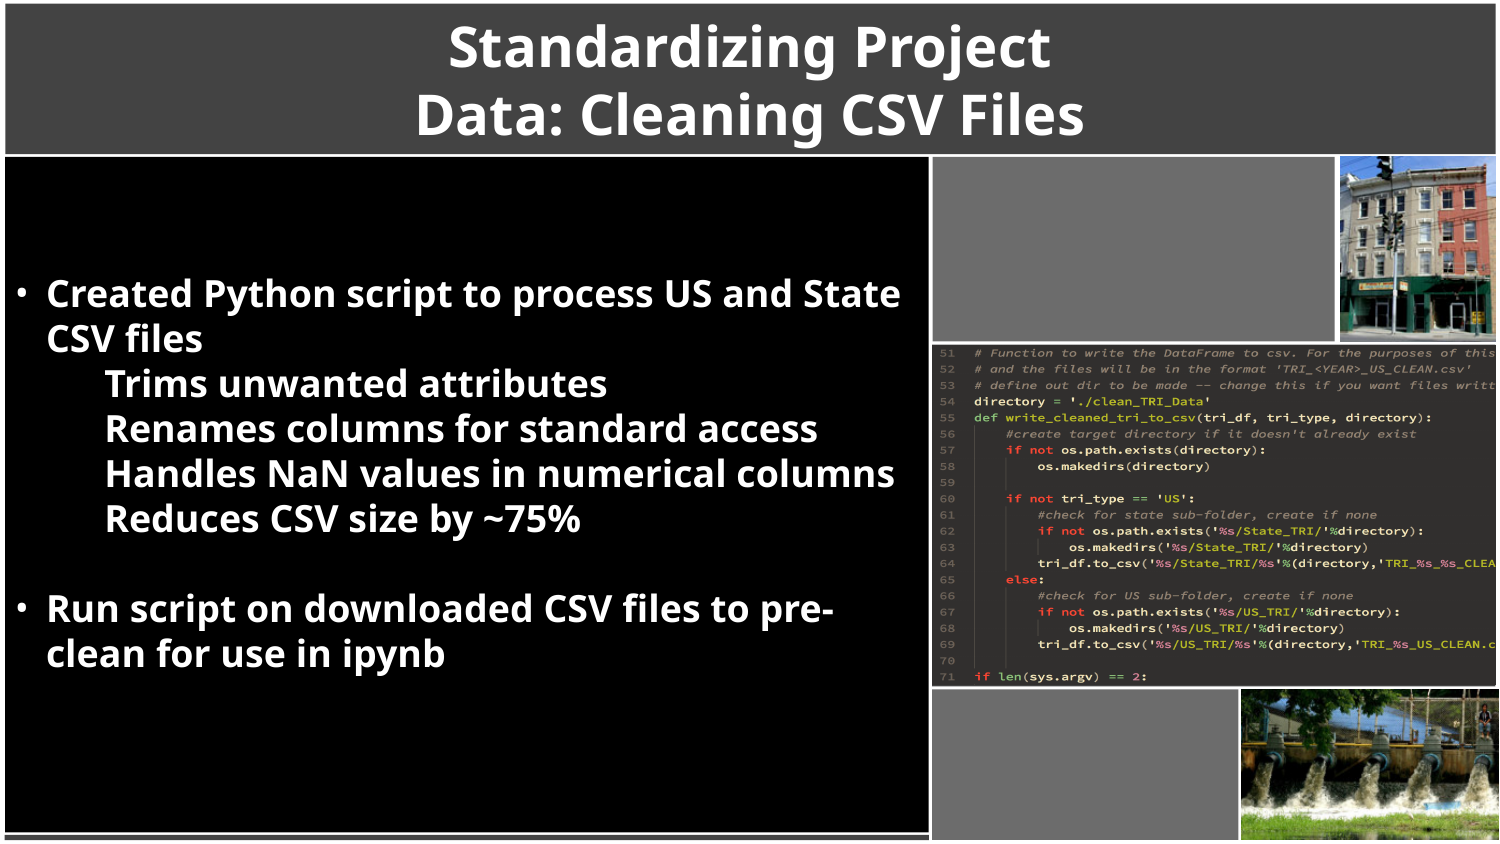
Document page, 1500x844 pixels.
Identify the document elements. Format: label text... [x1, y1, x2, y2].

picture [1340, 156, 1497, 342]
text_box [932, 692, 1236, 840]
text_box Standardizing Project Data: Cleaning CSV Files [364, 43, 1136, 115]
text_box Created Python script to process US and State CSV files Trims unwanted attributes Renames columns for standard access Handles NaN values in numerical columns Reduces CSV size by ~75% Run script on downloaded CSV files to pre-clean for use in ipynb [5, 156, 929, 833]
text_box [932, 156, 1335, 342]
text_box [5, 3, 1496, 155]
picture [932, 345, 1497, 685]
picture [1241, 689, 1499, 840]
text_box [4, 834, 929, 841]
